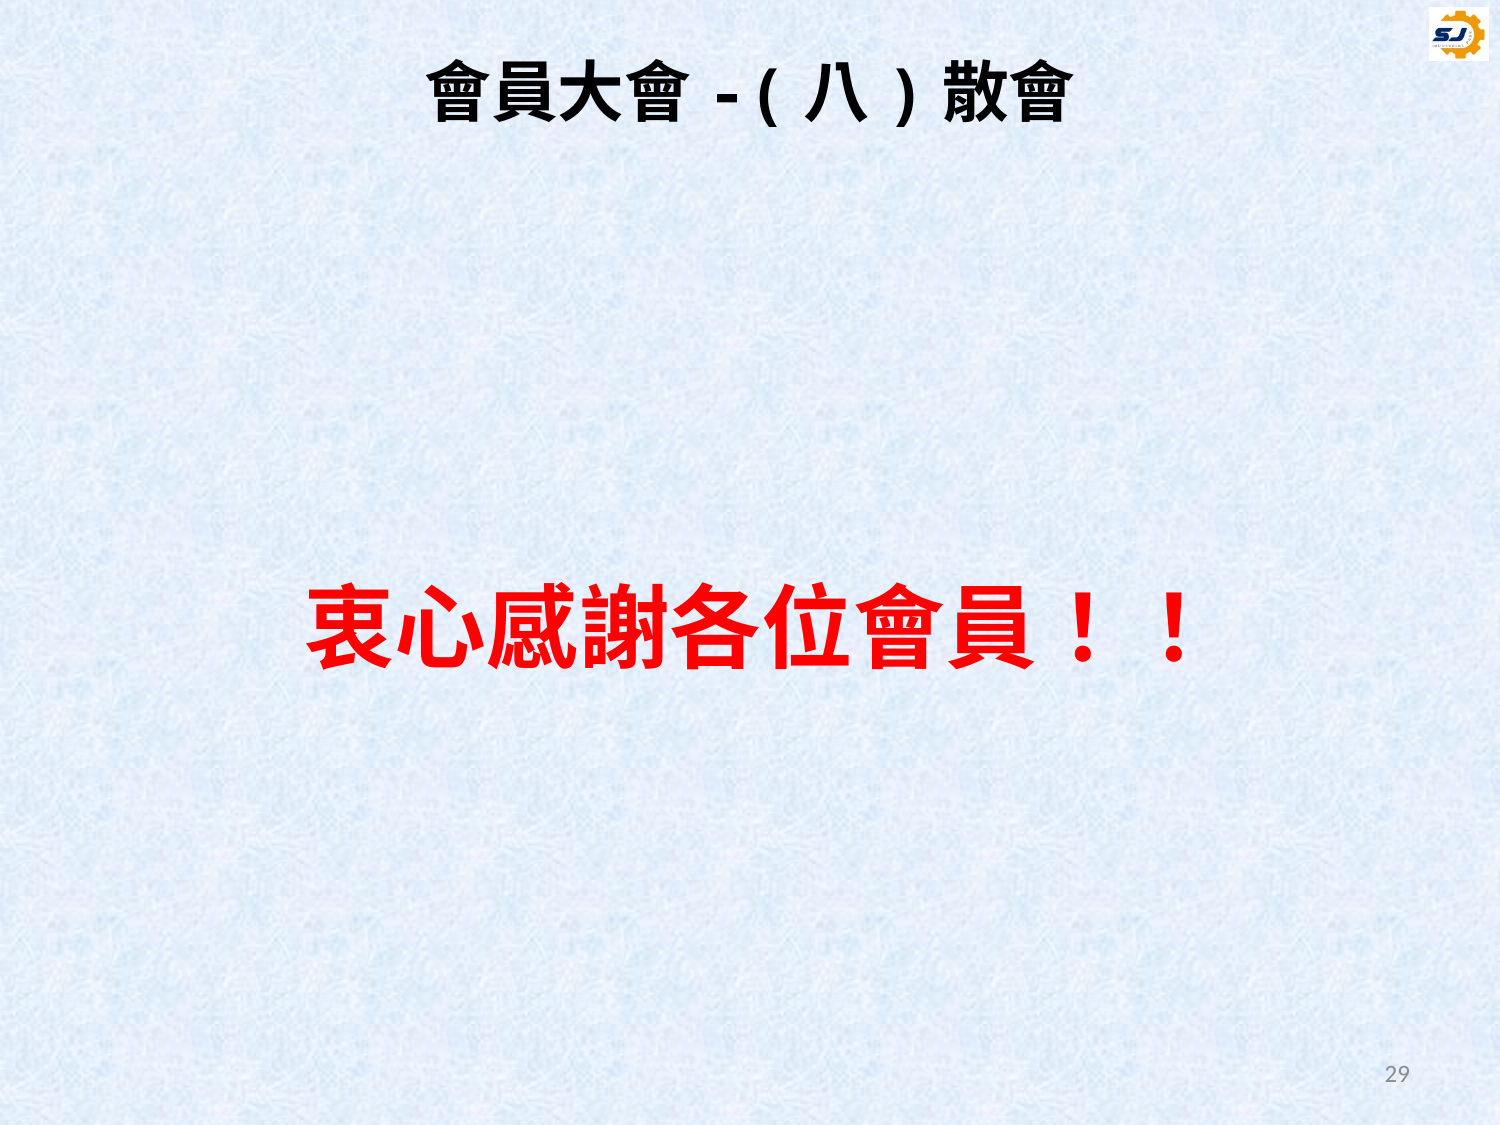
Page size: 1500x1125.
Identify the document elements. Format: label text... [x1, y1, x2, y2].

text_box 會員大會-(八)散會 [41, 42, 1459, 138]
text_box 衷心感謝各位會員！！ [64, 562, 1459, 688]
slide_number 29 [1074, 1042, 1425, 1103]
picture [0, 0, 1500, 1125]
